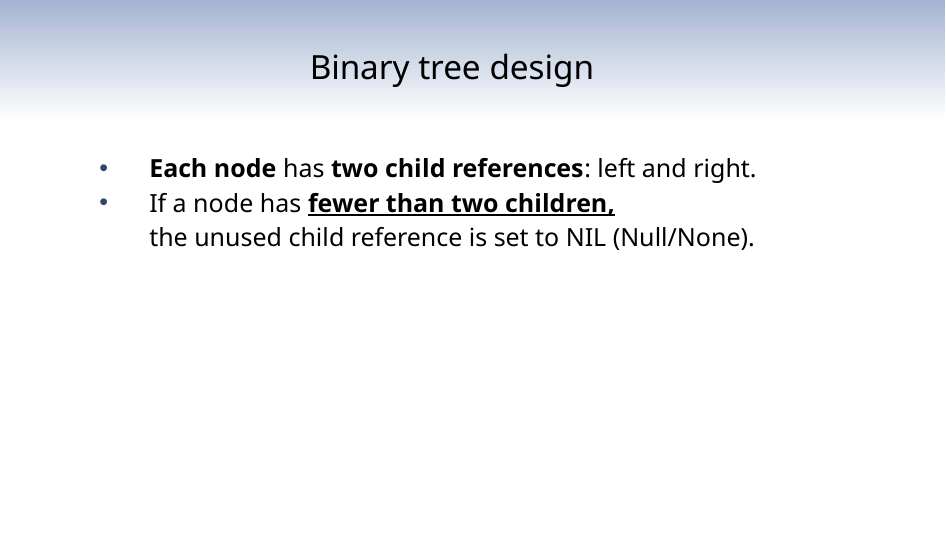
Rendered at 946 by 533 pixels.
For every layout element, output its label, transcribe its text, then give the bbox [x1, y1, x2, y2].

text_box Each node has two child references: left and right. If a node has fewer than two children, the unused child reference is set to NIL (Null/None). [74, 85, 910, 252]
title Binary tree design [309, 38, 656, 85]
picture [0, 0, 945, 118]
